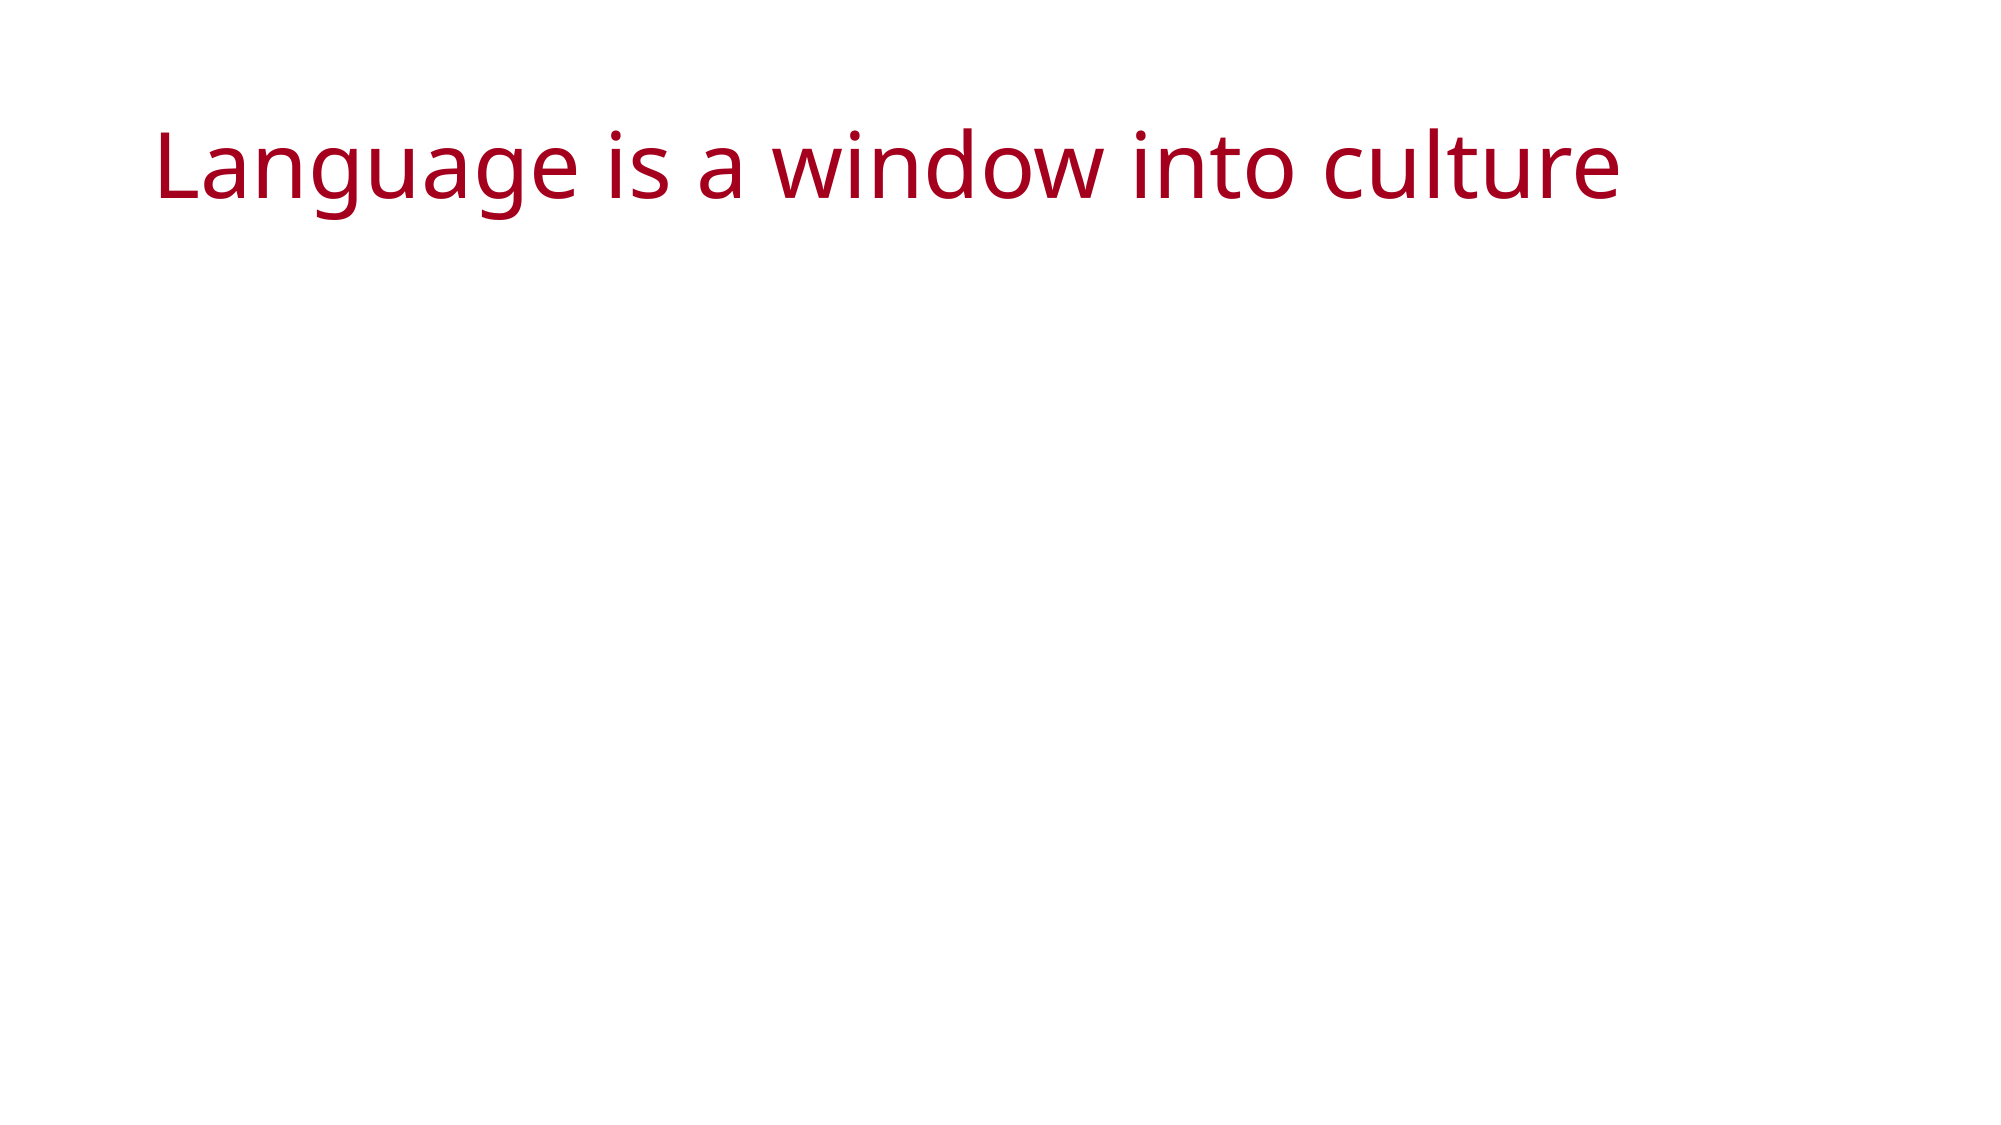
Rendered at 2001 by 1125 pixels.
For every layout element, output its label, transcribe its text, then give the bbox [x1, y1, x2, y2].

title Language is a window into culture [137, 59, 1863, 278]
